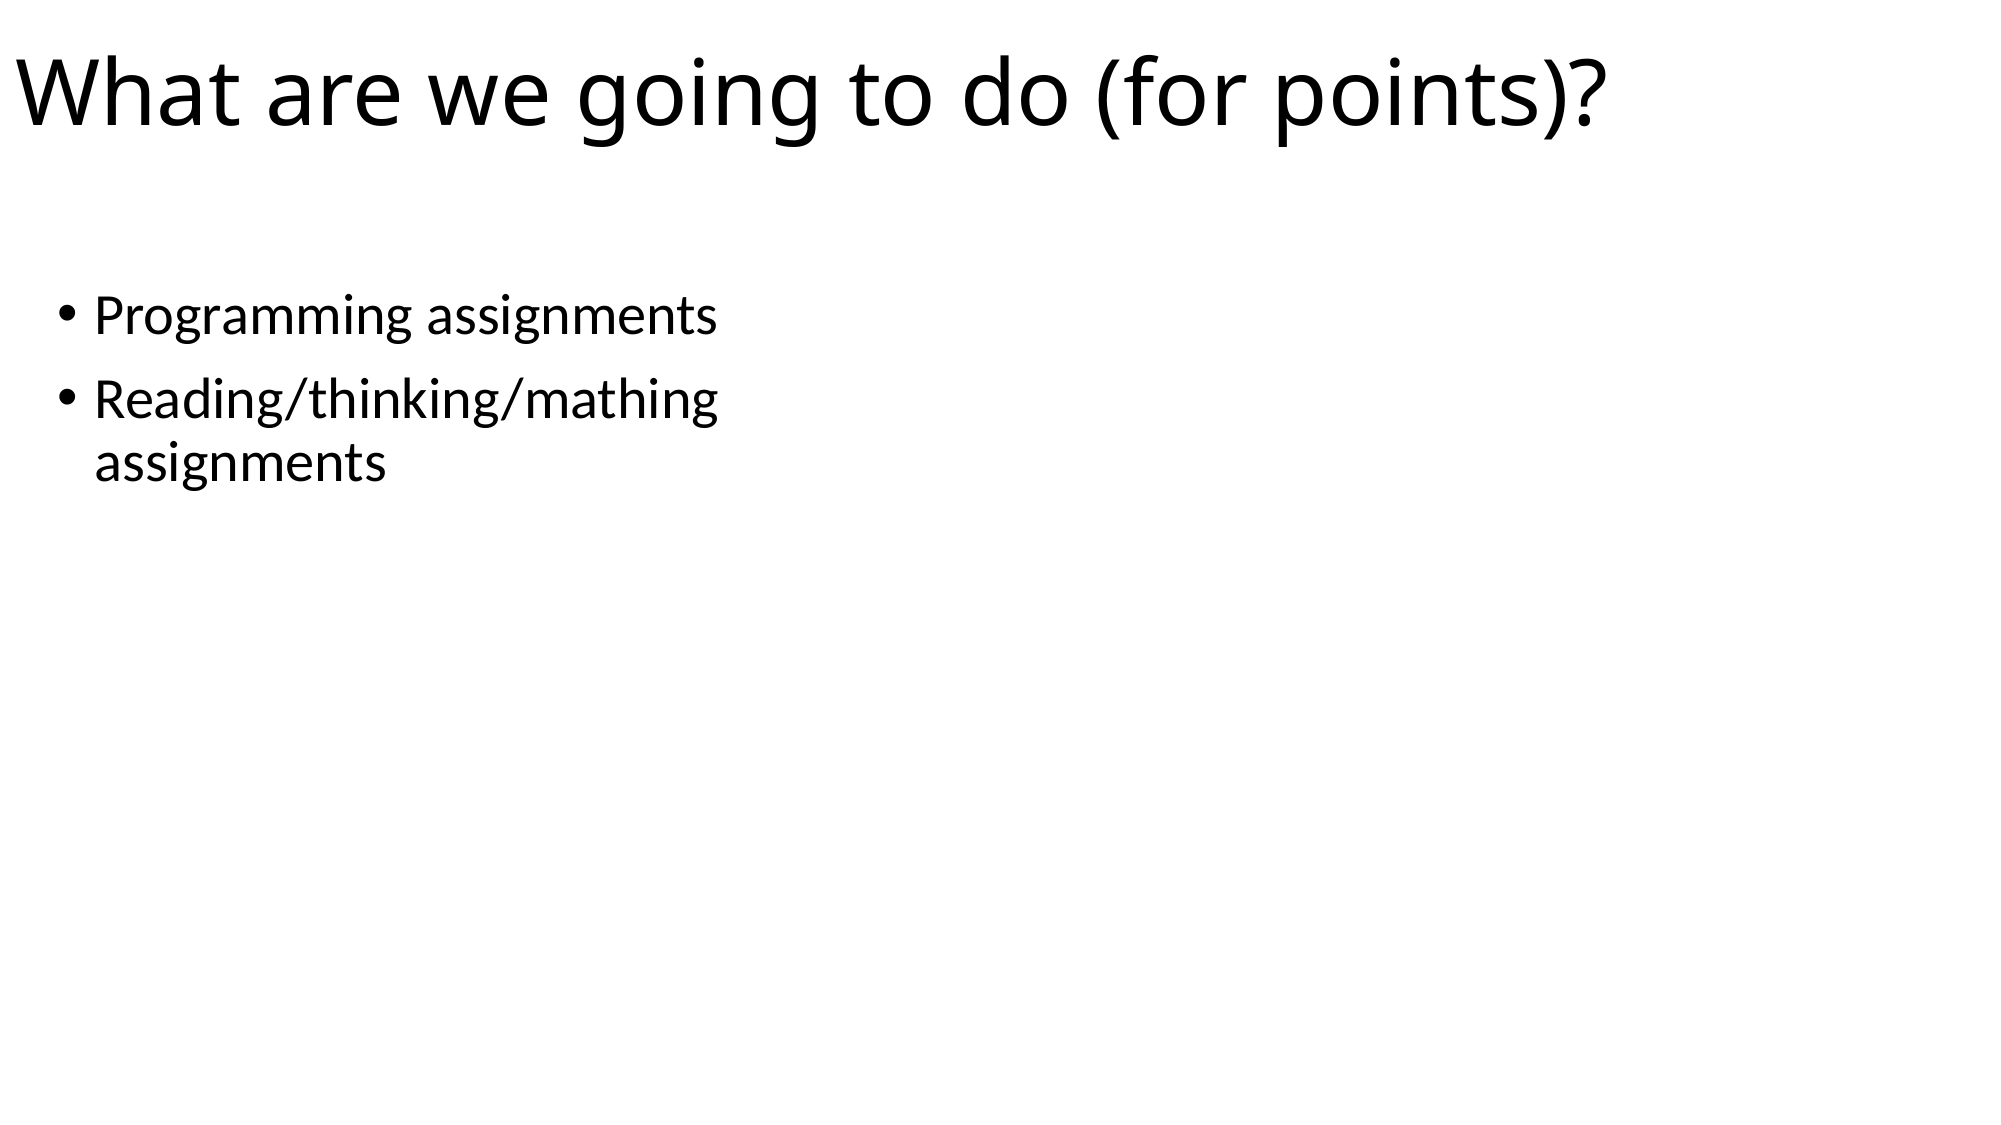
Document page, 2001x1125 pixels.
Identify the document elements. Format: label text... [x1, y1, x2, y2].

list Programming assignments Reading/thinking/mathing assignments [42, 276, 858, 991]
title What are we going to do (for points)? [0, 0, 1725, 205]
